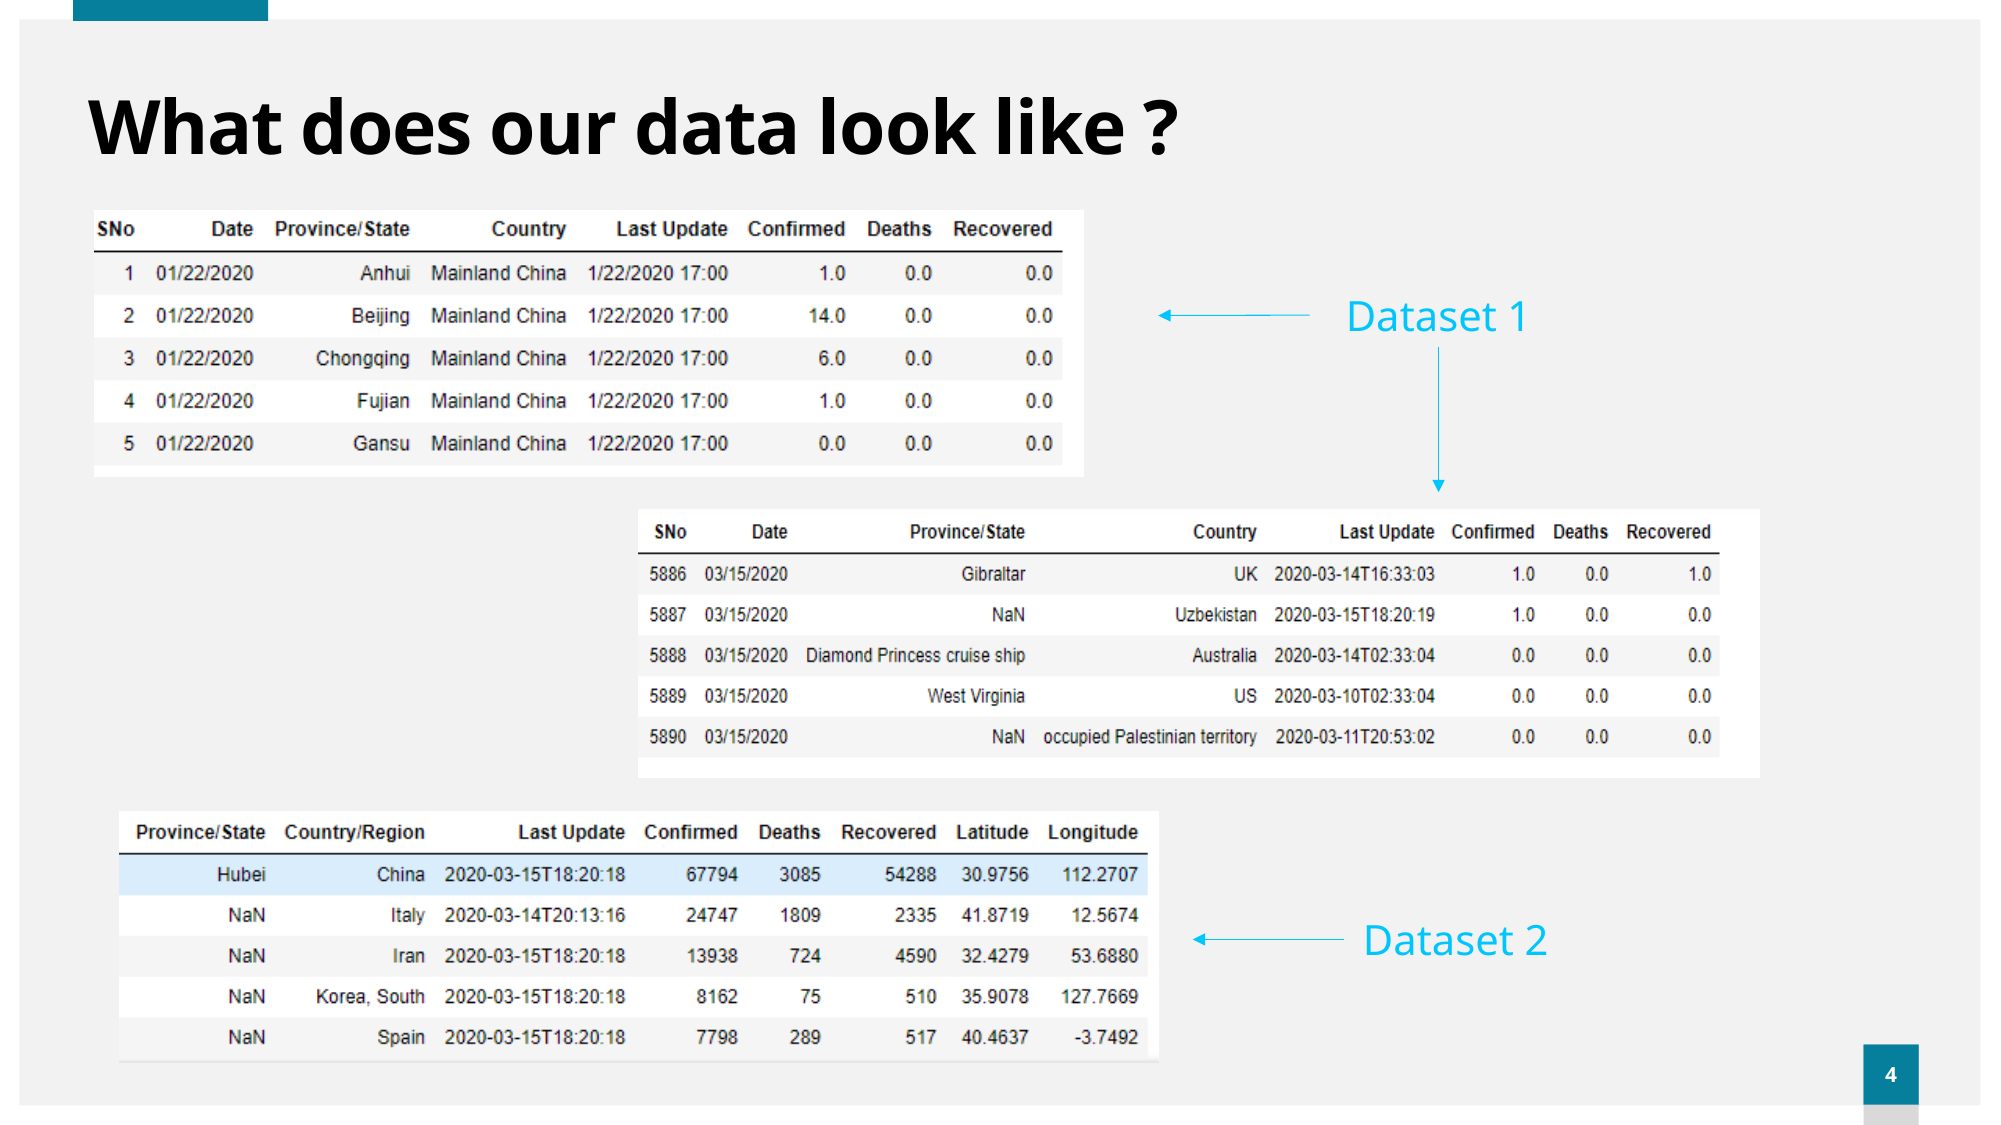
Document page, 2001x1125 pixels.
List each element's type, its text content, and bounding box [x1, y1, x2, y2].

text_box Dataset 1 [1309, 282, 1568, 348]
picture [94, 210, 1084, 477]
picture [638, 509, 1760, 779]
title What does our data look like ? [73, 82, 1907, 179]
text_box Dataset 2 [1348, 906, 1564, 971]
picture [119, 811, 1159, 1063]
